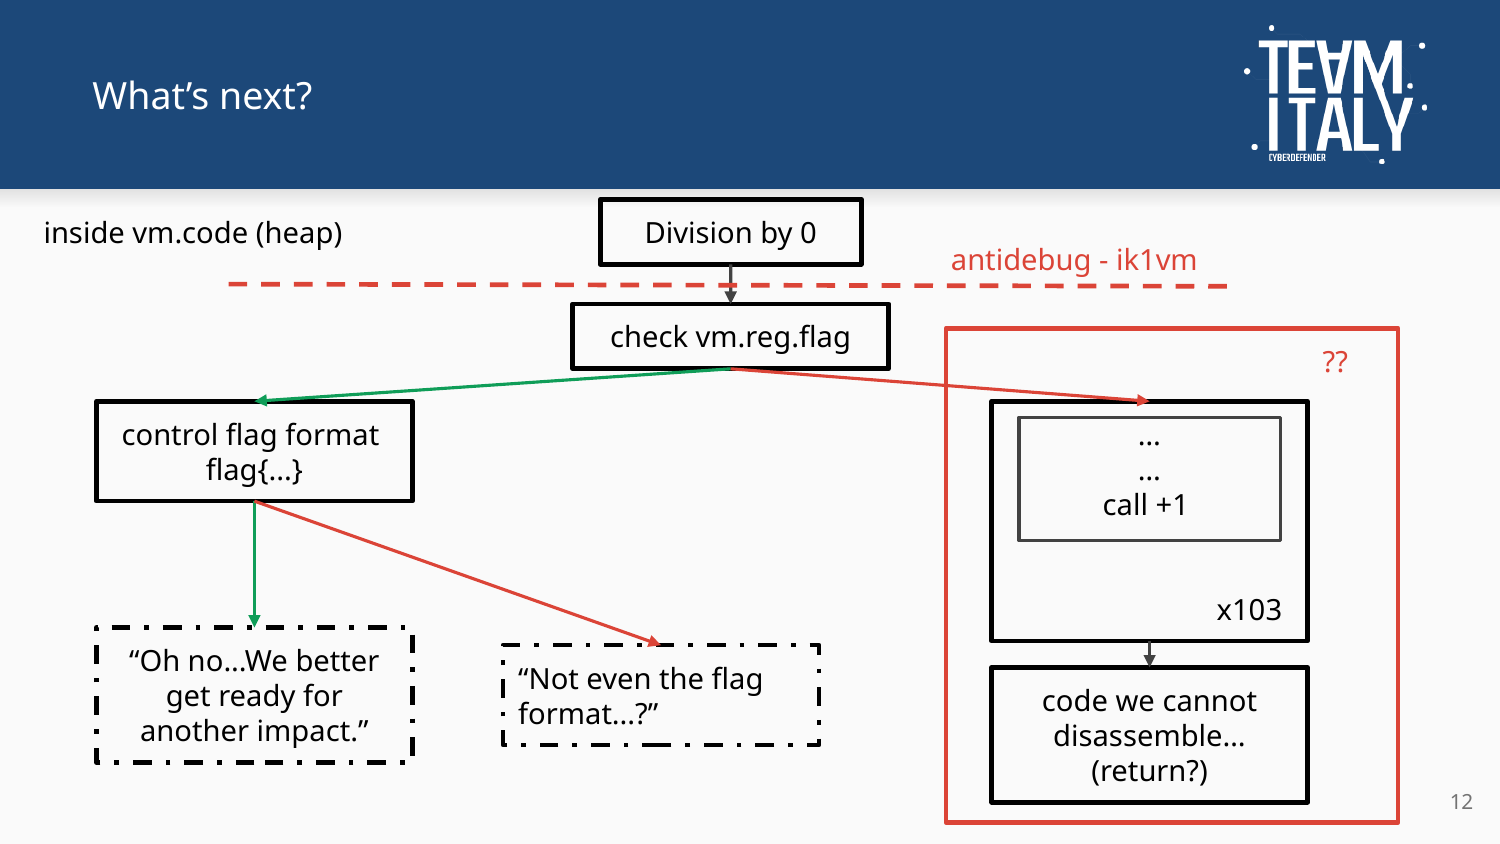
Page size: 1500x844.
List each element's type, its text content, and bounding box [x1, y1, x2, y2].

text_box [254, 369, 728, 402]
text_box antidebug - ik1vm [935, 225, 1278, 291]
text_box inside vm.code (heap) [28, 199, 371, 265]
text_box control flag format flag{...} [96, 401, 413, 502]
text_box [991, 400, 1308, 609]
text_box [228, 283, 1234, 287]
text_box “Not even the flag format...?” [503, 645, 819, 745]
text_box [254, 501, 662, 646]
text_box [946, 328, 1399, 823]
text_box check vm.reg.flag [572, 303, 889, 367]
title What’s next? [77, 0, 1245, 190]
text_box ?? [1307, 328, 1391, 394]
picture [1245, 25, 1427, 164]
slide_number ‹#› [1398, 770, 1489, 835]
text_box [730, 369, 1150, 402]
text_box “Oh no...We better get ready for another impact.” [96, 627, 413, 763]
text_box Division by 0 [600, 199, 862, 265]
